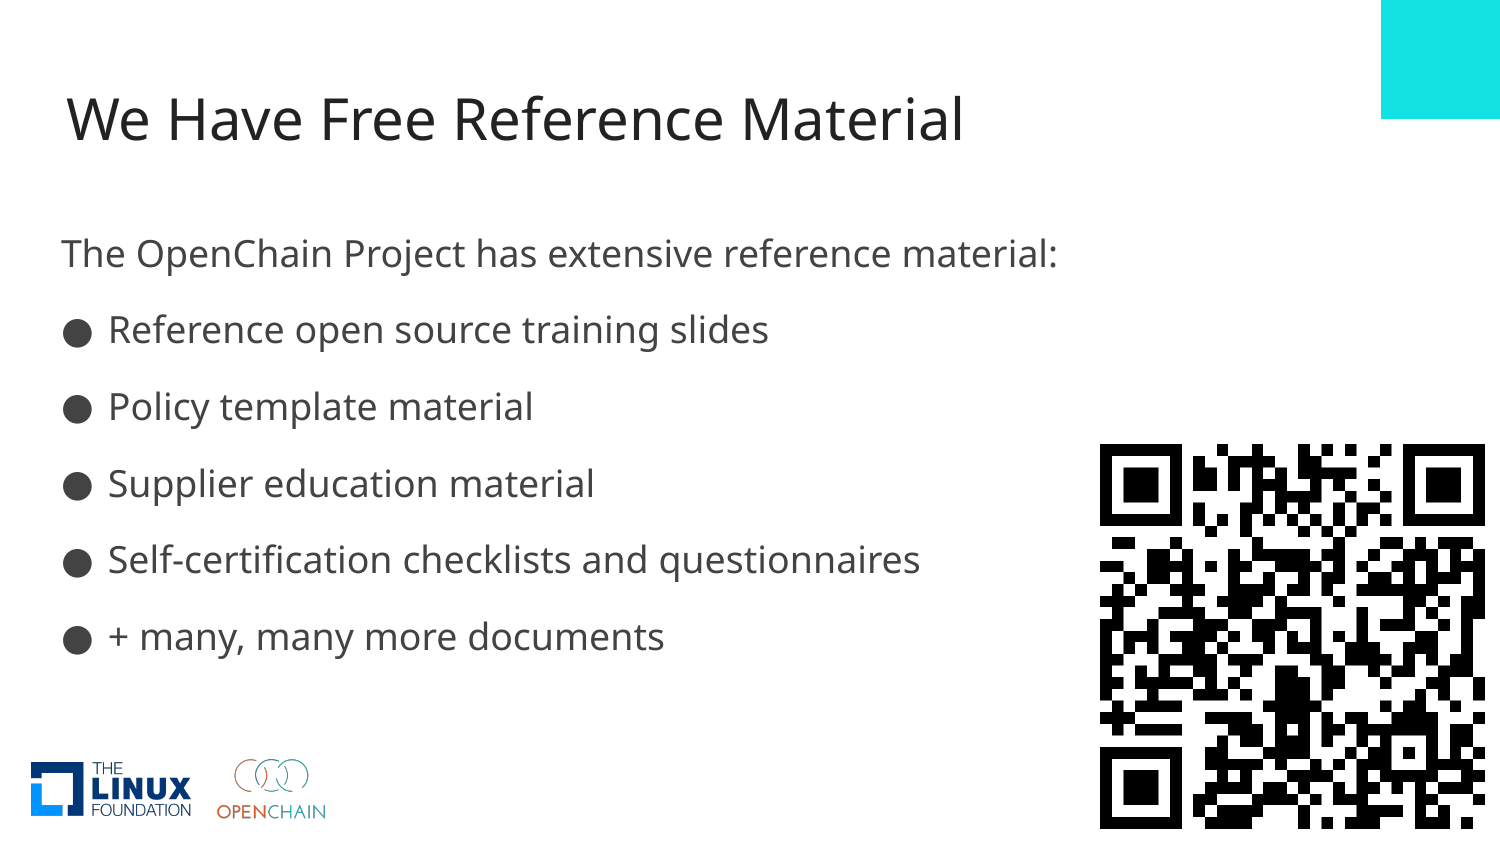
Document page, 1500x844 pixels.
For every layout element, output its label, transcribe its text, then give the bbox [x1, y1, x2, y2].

list The OpenChain Project has extensive reference material: Reference open source training slides Policy template material Supplier education material Self-certification checklists and questionnaires + many, many more documents [46, 207, 1444, 756]
picture [31, 762, 191, 816]
picture [215, 757, 327, 821]
title We Have Free Reference Material [51, 67, 1449, 167]
picture [1083, 427, 1500, 844]
